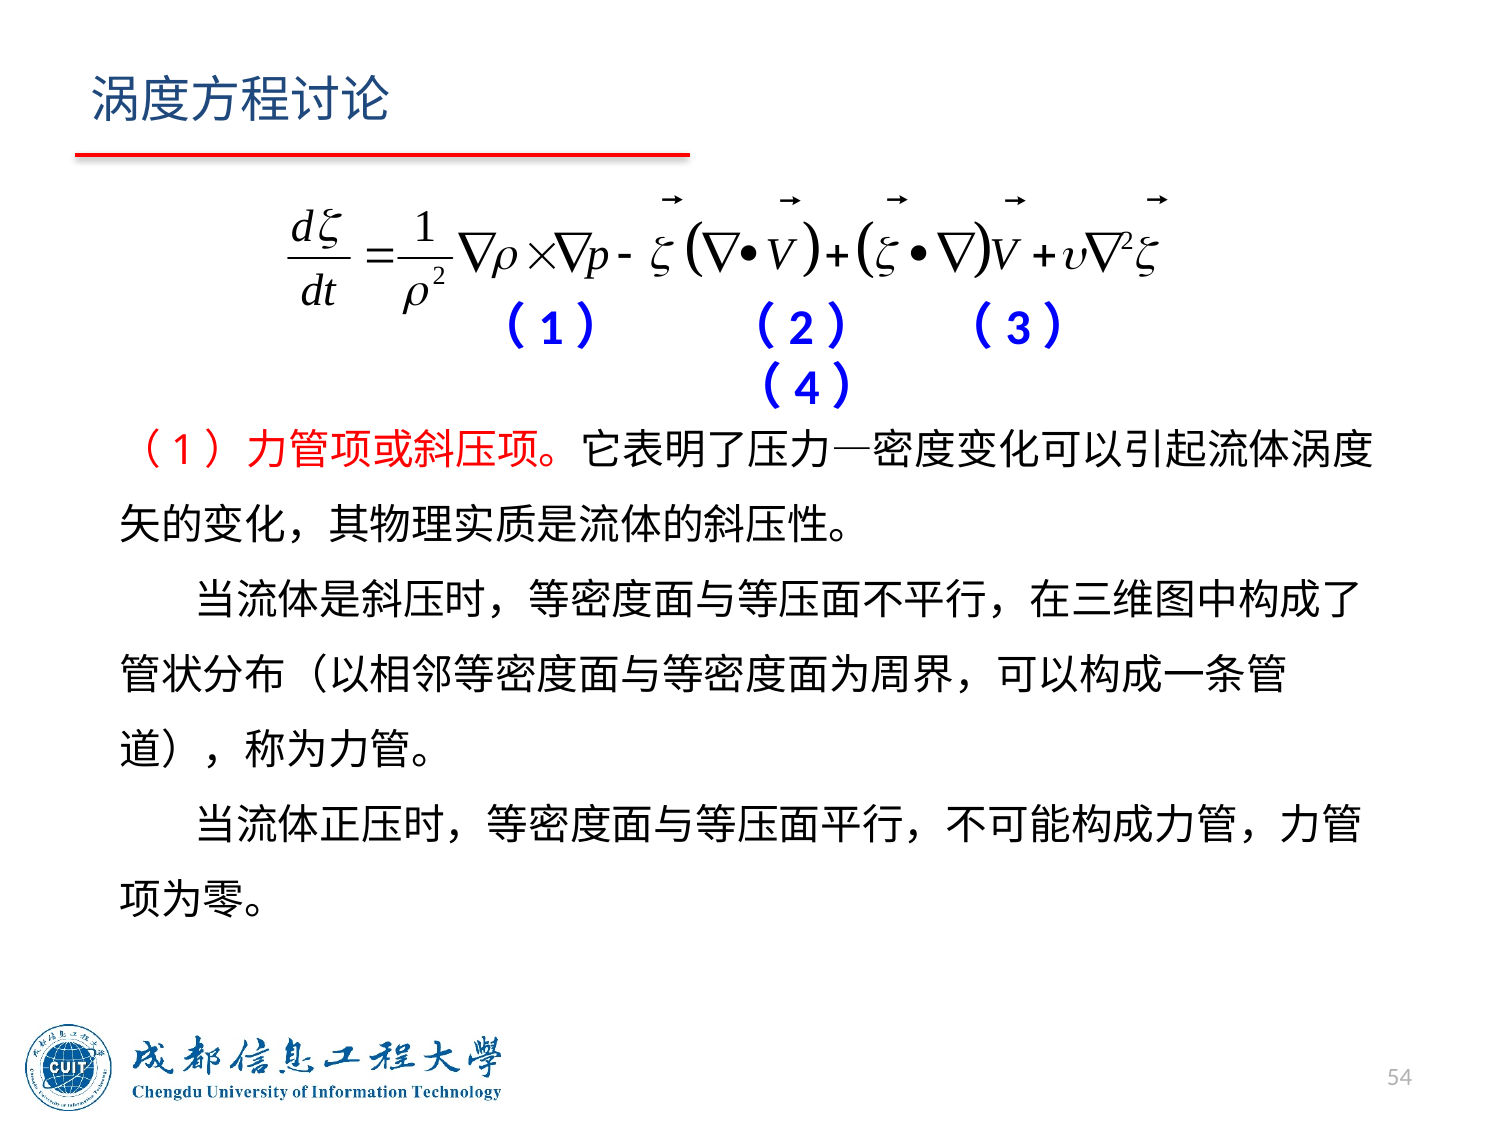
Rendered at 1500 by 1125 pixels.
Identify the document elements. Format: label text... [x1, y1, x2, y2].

slide_number 54 [1277, 1045, 1428, 1106]
text_box （1） （2） （3） （4） [404, 287, 1210, 422]
text_box （1）力管项或斜压项。它表明了压力—密度变化可以引起流体涡度矢的变化，其物理实质是流体的斜压性。 当流体是斜压时，等密度面与等压面不平行，在三维图中构成了管状分布（以相邻等密度面与等密度面为周界，可以构成一条管道），称为力管。 当流体正压时，等密度面与等压面平行，不可能构成力管，力管项为零。 [104, 390, 1396, 931]
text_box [280, 189, 1174, 323]
picture [25, 1024, 501, 1111]
title 涡度方程讨论 [75, 45, 1425, 150]
